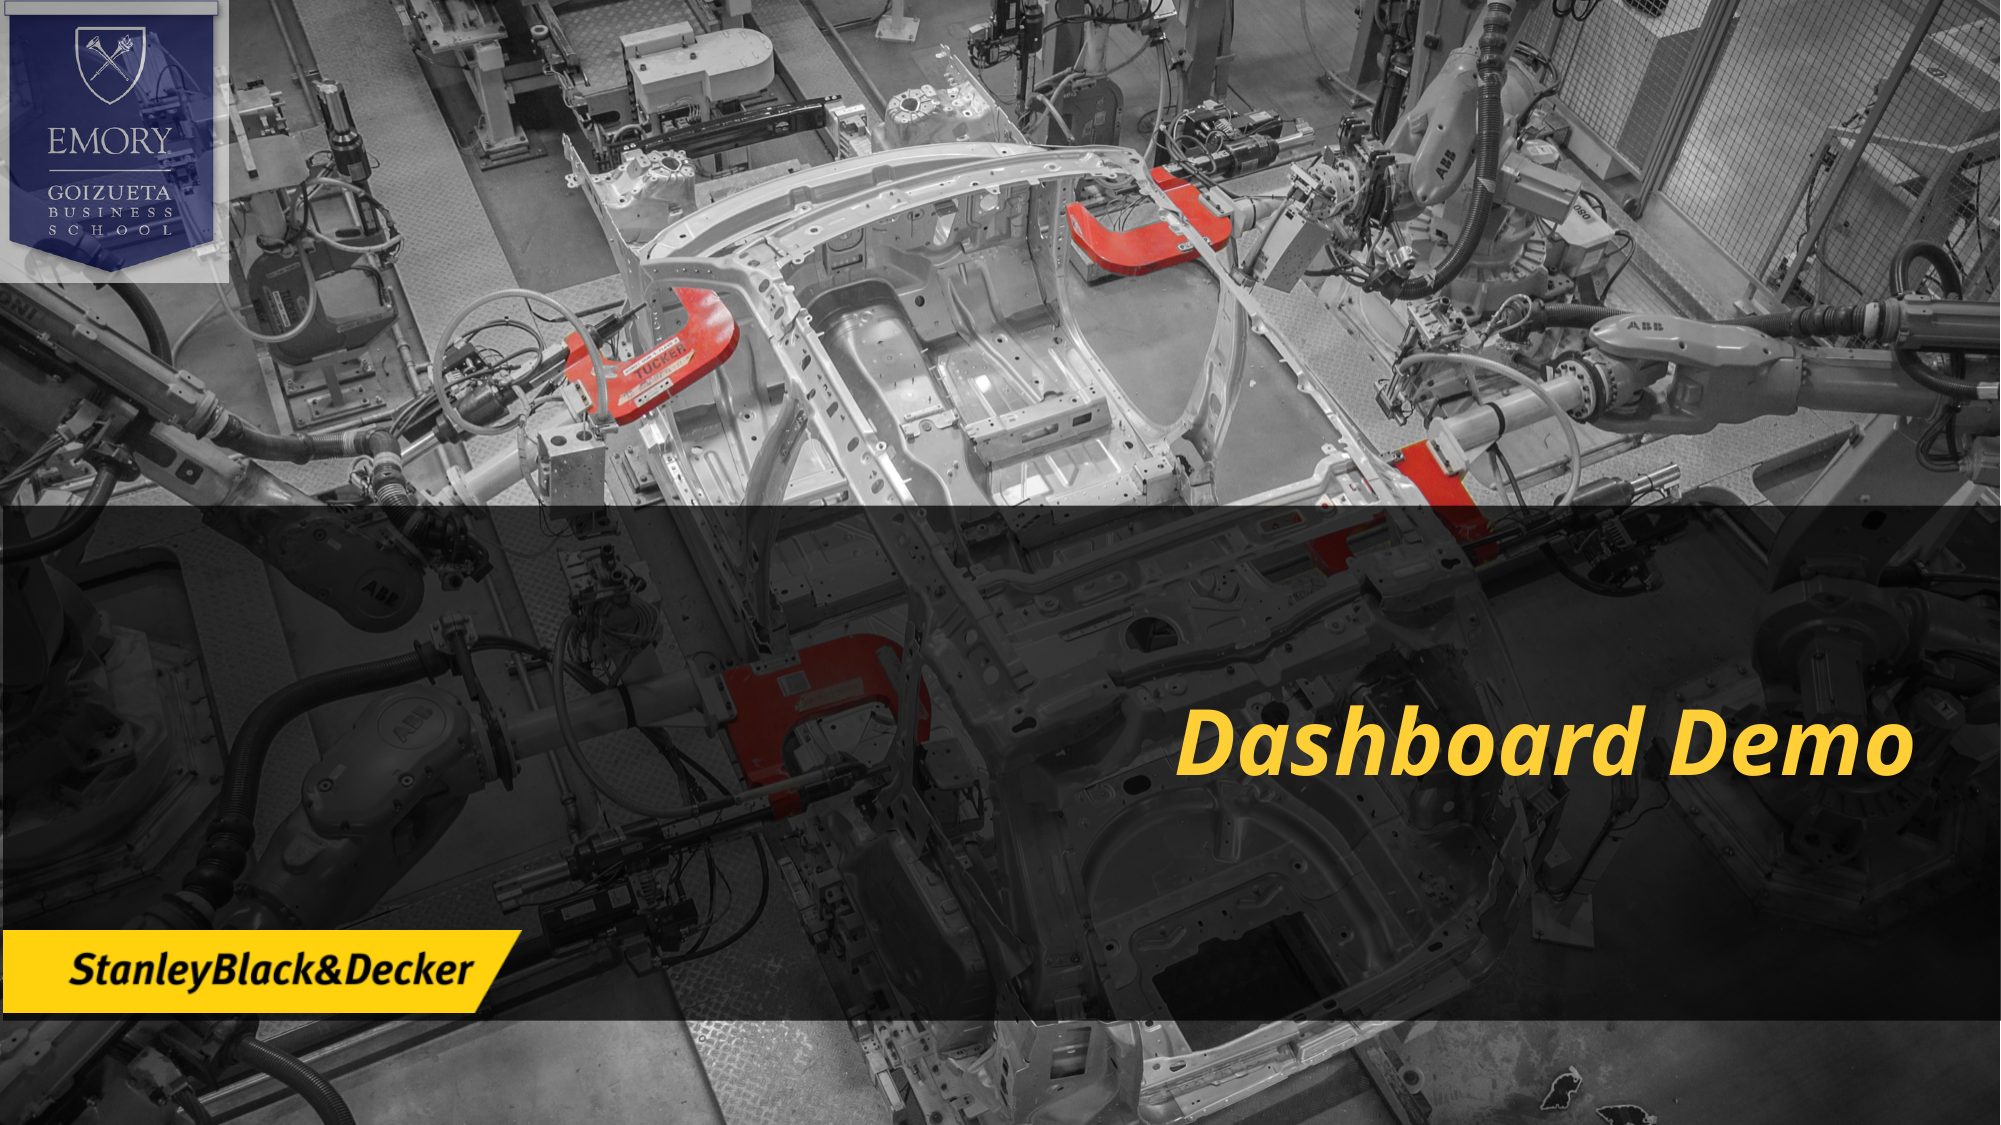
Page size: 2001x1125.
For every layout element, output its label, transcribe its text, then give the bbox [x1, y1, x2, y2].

picture [0, 0, 2000, 1125]
text_box Dashboard Demo [226, 688, 1933, 802]
